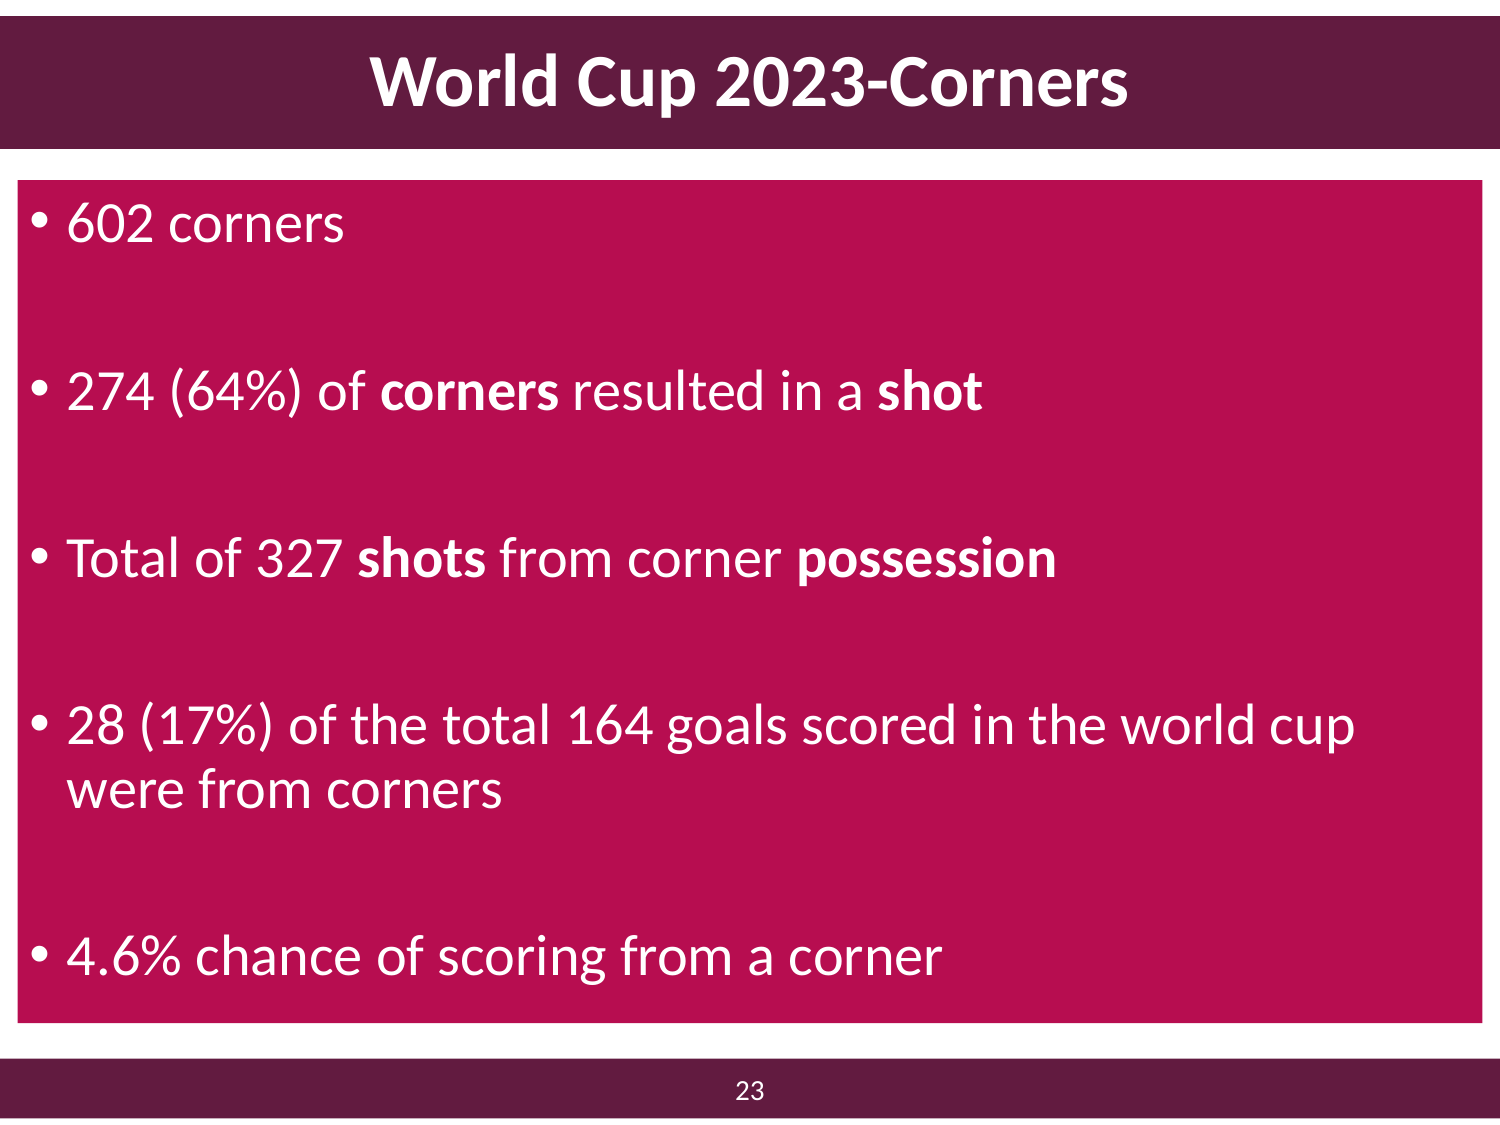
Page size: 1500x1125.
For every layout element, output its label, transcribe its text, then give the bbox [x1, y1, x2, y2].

slide_number 22 [0, 1058, 1500, 1119]
list 602 corners 274 (64%) of corners resulted in a shot Total of 327 shots from corner possession 28 (17%) of the total 164 goals scored in the world cup were from corners 4.6% chance of scoring from a corner [17, 180, 1483, 1024]
title World Cup 2023-Corners [0, 16, 1500, 149]
